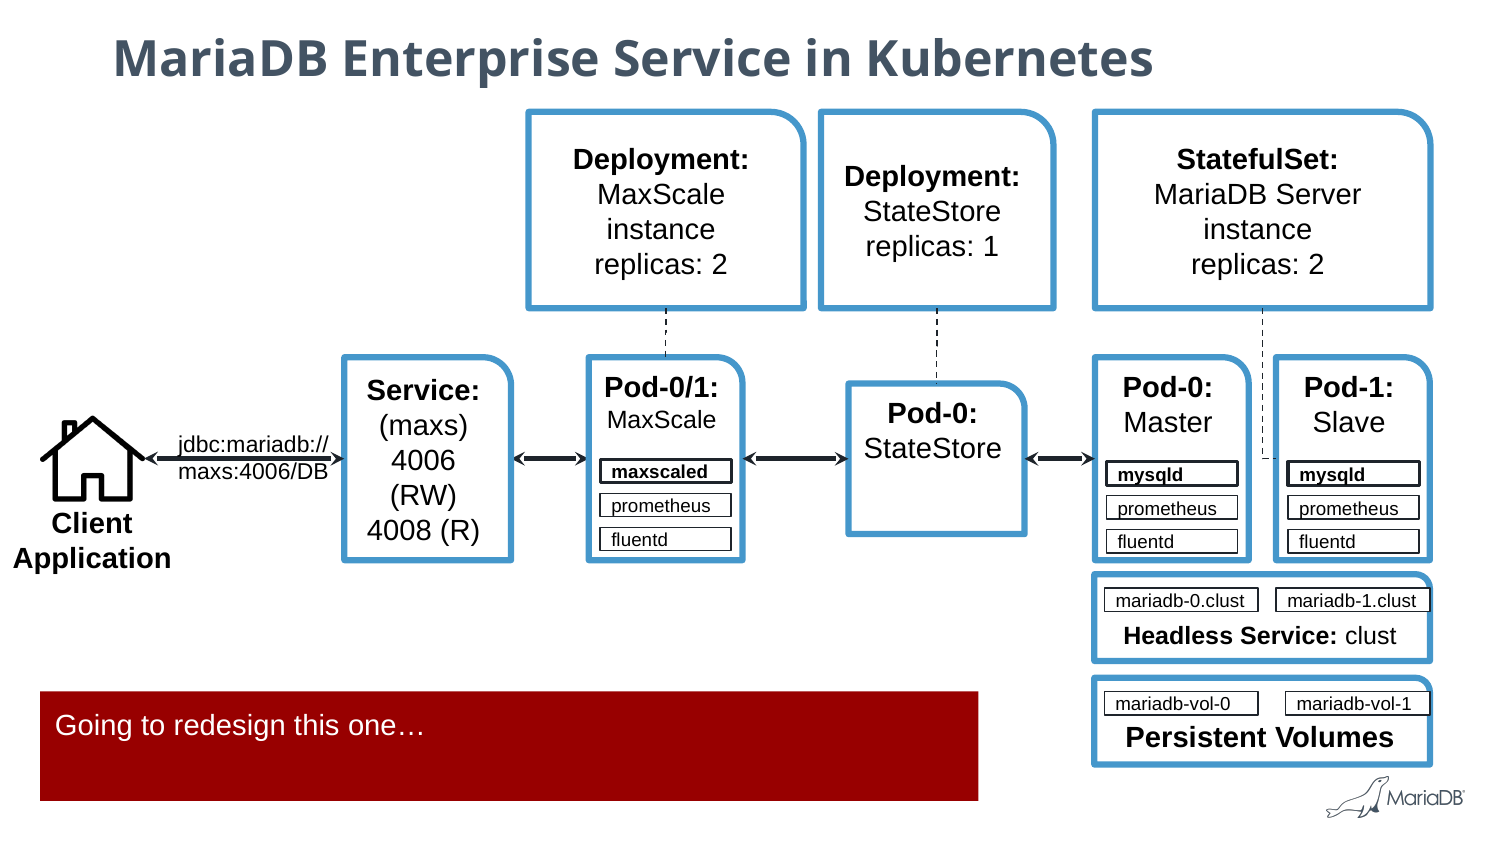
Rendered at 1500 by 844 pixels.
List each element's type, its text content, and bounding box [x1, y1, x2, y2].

text_box mariadb-0.clust [1104, 588, 1259, 612]
text_box prometheus [600, 493, 732, 517]
text_box mysqld [1288, 461, 1420, 486]
text_box mariadb-1.clust [1276, 588, 1430, 612]
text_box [1193, 376, 1345, 391]
text_box Pod-1: Slave [1276, 357, 1430, 561]
text_box fluentd [1106, 529, 1238, 554]
title MariaDB Enterprise Service in Kubernetes [112, 26, 1388, 122]
text_box mysqld [1106, 461, 1238, 486]
text_box Pod-0: Master [1094, 357, 1249, 561]
text_box fluentd [1287, 529, 1420, 554]
text_box Pod-0: StateStore [848, 383, 1025, 535]
text_box Going to redesign this one… [40, 691, 979, 801]
text_box Deployment: StateStore replicas: 1 [820, 111, 1054, 309]
text_box Pod-0/1: MaxScale [588, 357, 743, 561]
picture [1326, 776, 1465, 818]
text_box Headless Service: clust [1094, 574, 1430, 661]
text_box Service: (maxs) 4006 (RW) 4008 (R) [344, 357, 512, 561]
text_box prometheus [1287, 495, 1420, 520]
text_box jdbc:mariadb:// maxs:4006/DB [149, 436, 437, 478]
text_box mariadb-vol-1 [1285, 691, 1430, 715]
text_box prometheus [1106, 495, 1238, 520]
text_box Deployment: MaxScale instance replicas: 2 [528, 111, 804, 309]
text_box fluentd [600, 527, 732, 551]
text_box StatefulSet: MariaDB Server instance replicas: 2 [1094, 111, 1431, 309]
text_box Persistent Volumes [1094, 677, 1430, 765]
text_box Client Application [0, 492, 186, 587]
text_box mariadb-vol-0 [1104, 691, 1258, 715]
picture [39, 406, 145, 511]
text_box maxscaled [600, 459, 732, 483]
